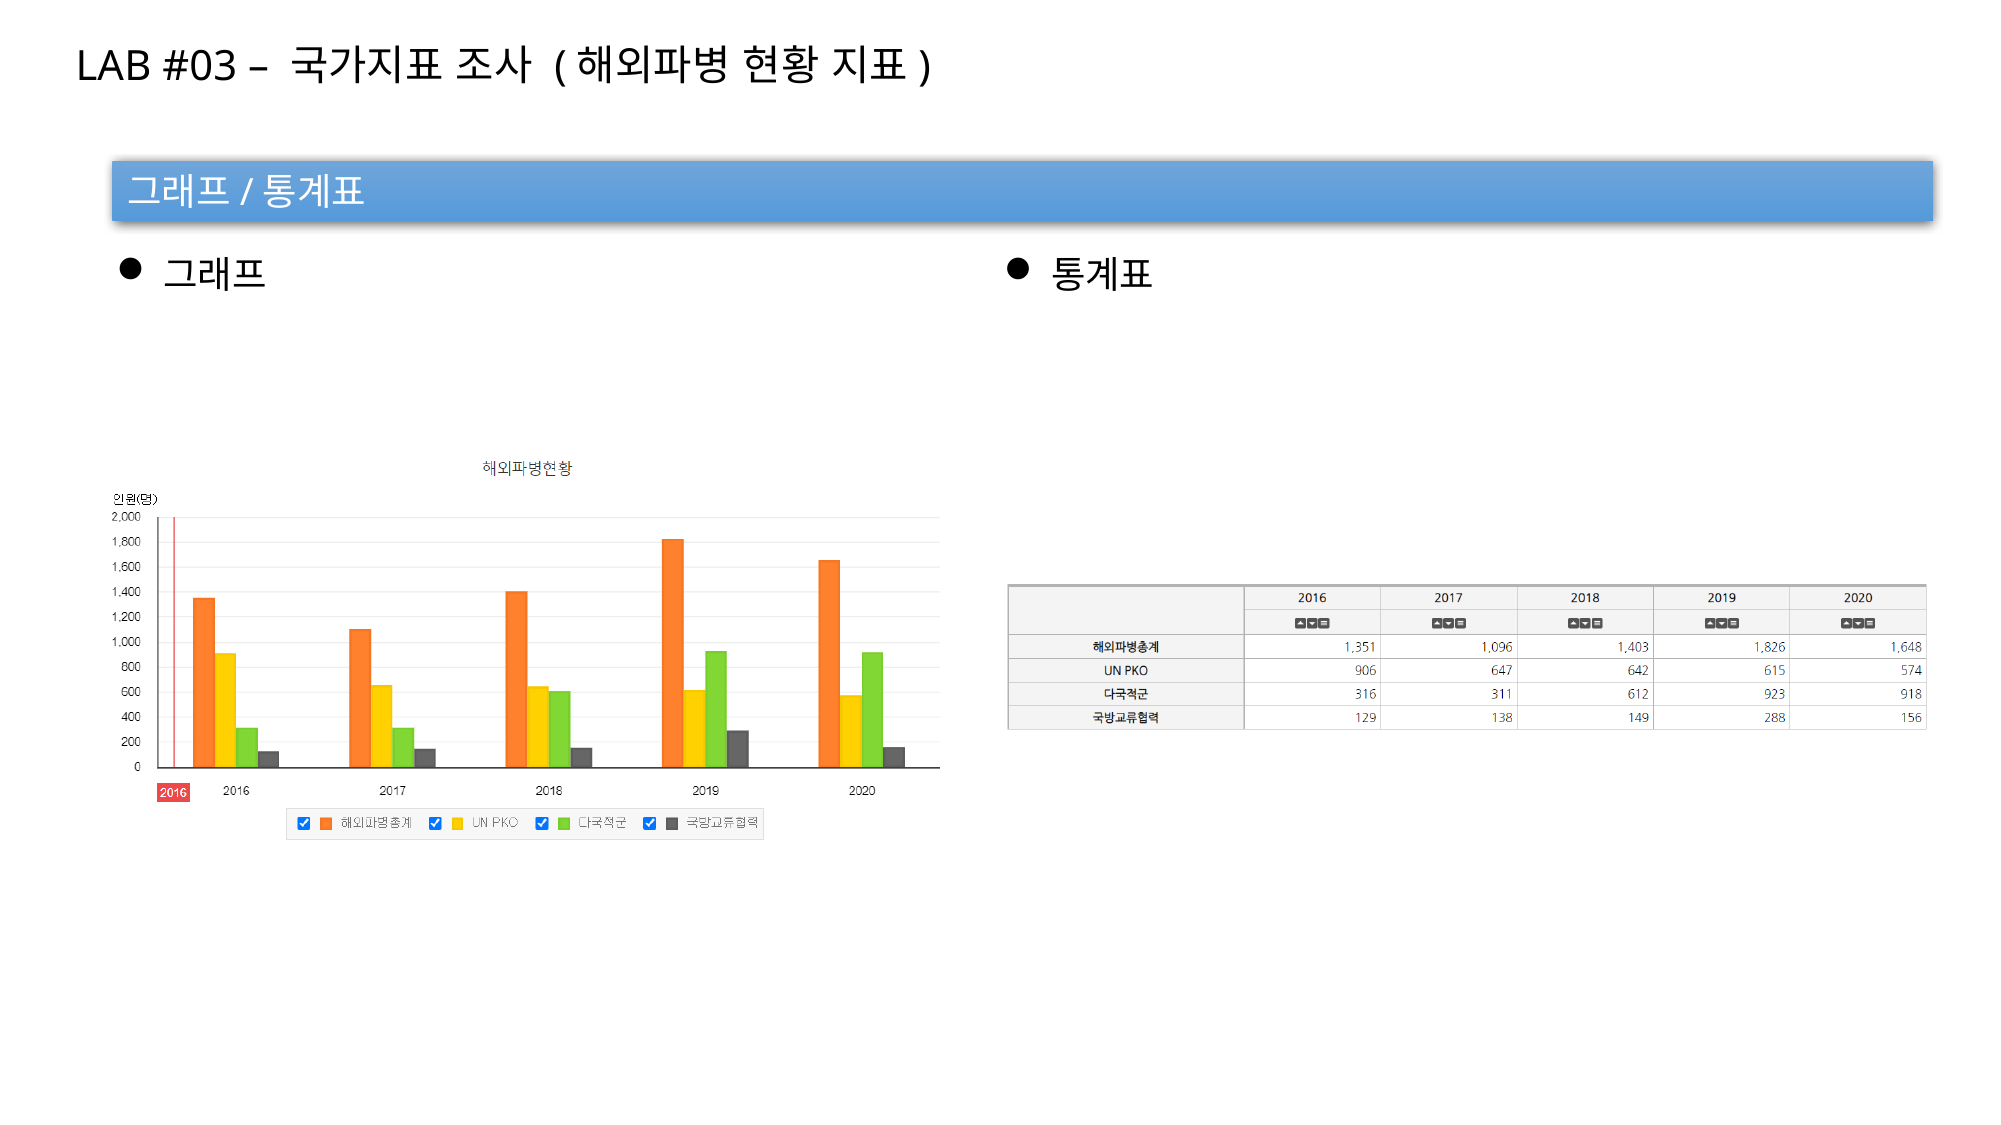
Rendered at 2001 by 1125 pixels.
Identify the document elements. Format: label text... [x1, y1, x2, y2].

text_box LAB #03 – 국가지표 조사 (해외파병 현황 지표) [60, 31, 957, 96]
text_box 그래프/통계표 [112, 161, 1933, 221]
picture [999, 579, 1933, 736]
picture [96, 451, 957, 849]
text_box 통계표 [989, 243, 1170, 304]
text_box 그래프 [101, 243, 282, 304]
